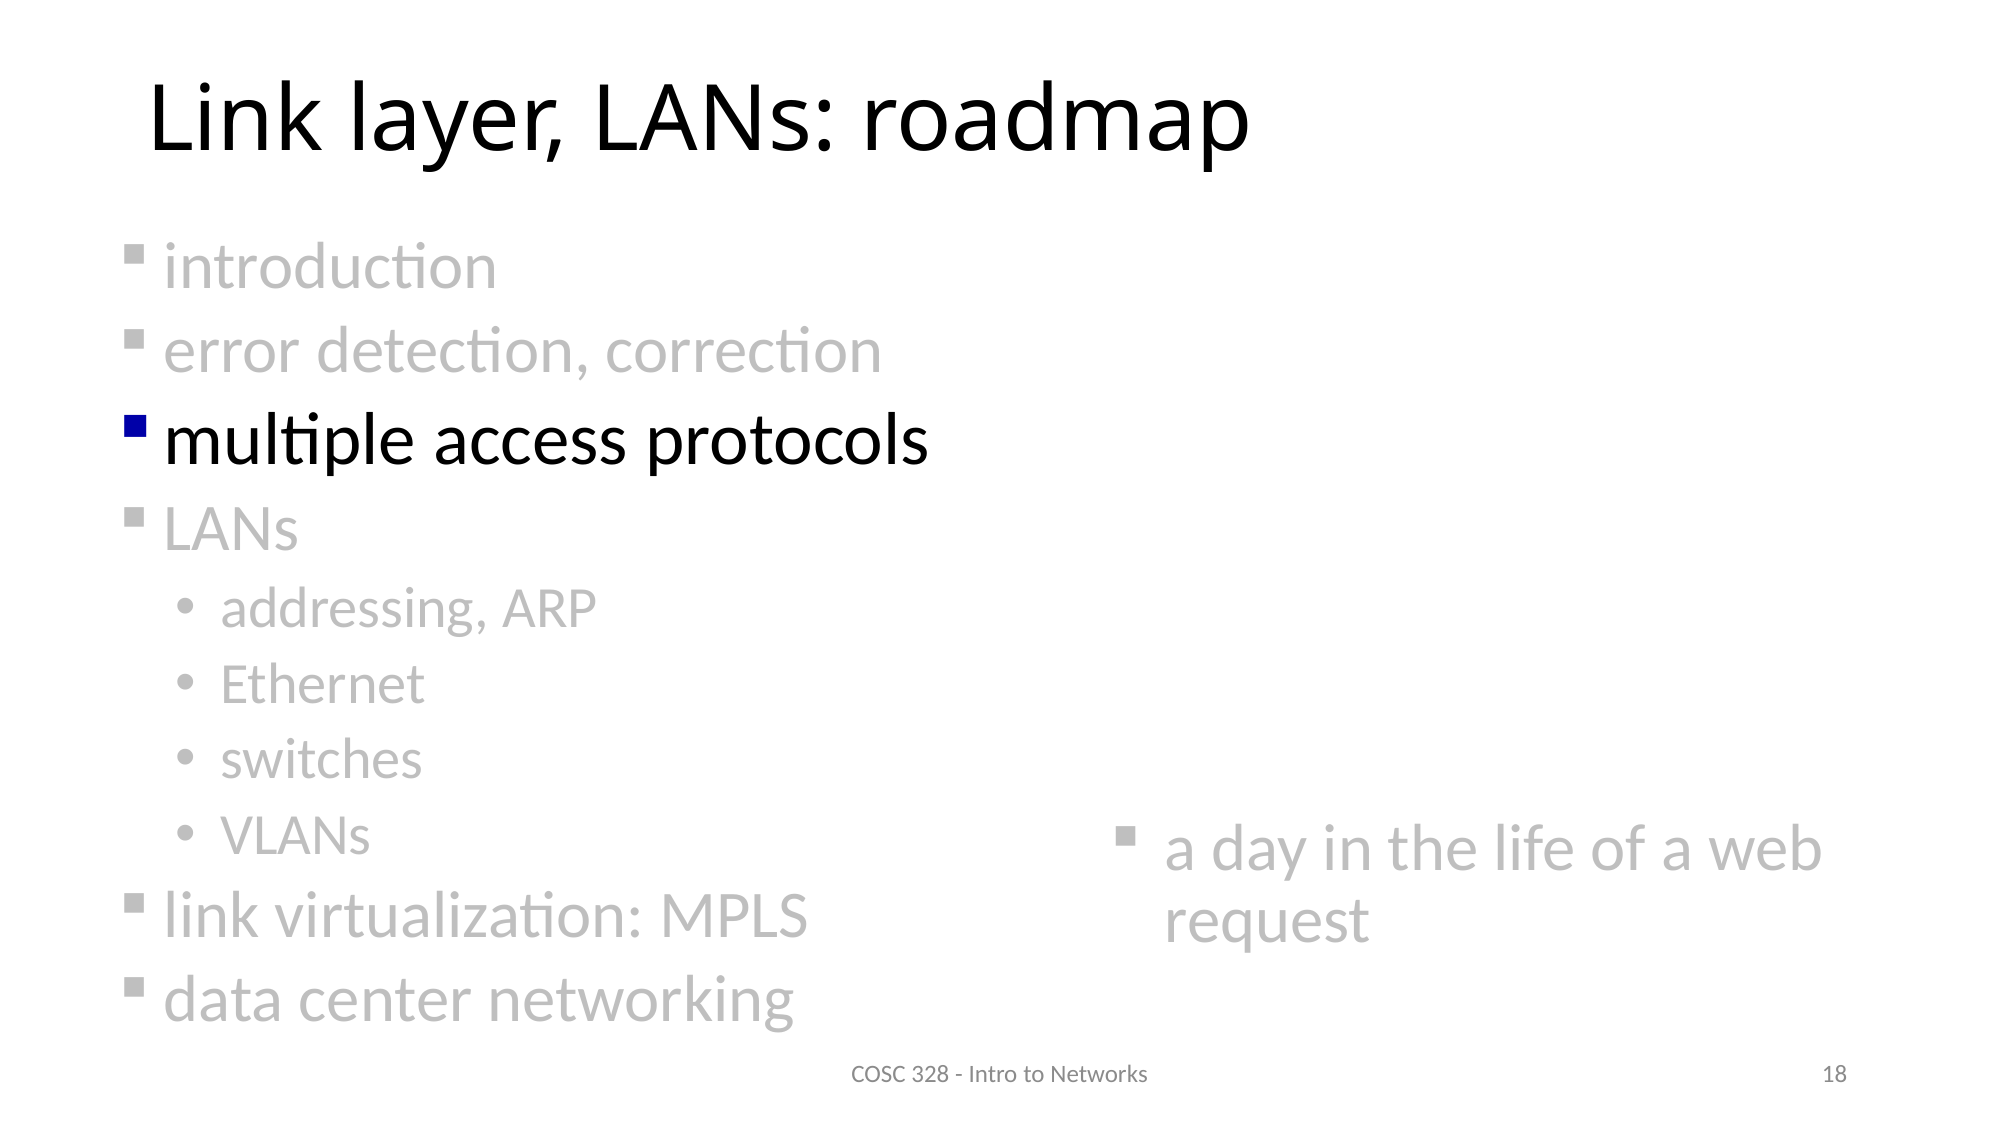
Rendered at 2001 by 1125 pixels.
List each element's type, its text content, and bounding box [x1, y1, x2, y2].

slide_number 18 [1412, 1042, 1863, 1103]
text_box introduction error detection, correction multiple access protocols LANs addressing, ARP Ethernet switches VLANs link virtualization: MPLS data center networking [102, 223, 1017, 1050]
text_box a day in the life of a web request [1075, 804, 1907, 966]
footer COSC 328 - Intro to Networks [662, 1042, 1338, 1103]
title Link layer, LANs: roadmap [131, 47, 1856, 195]
